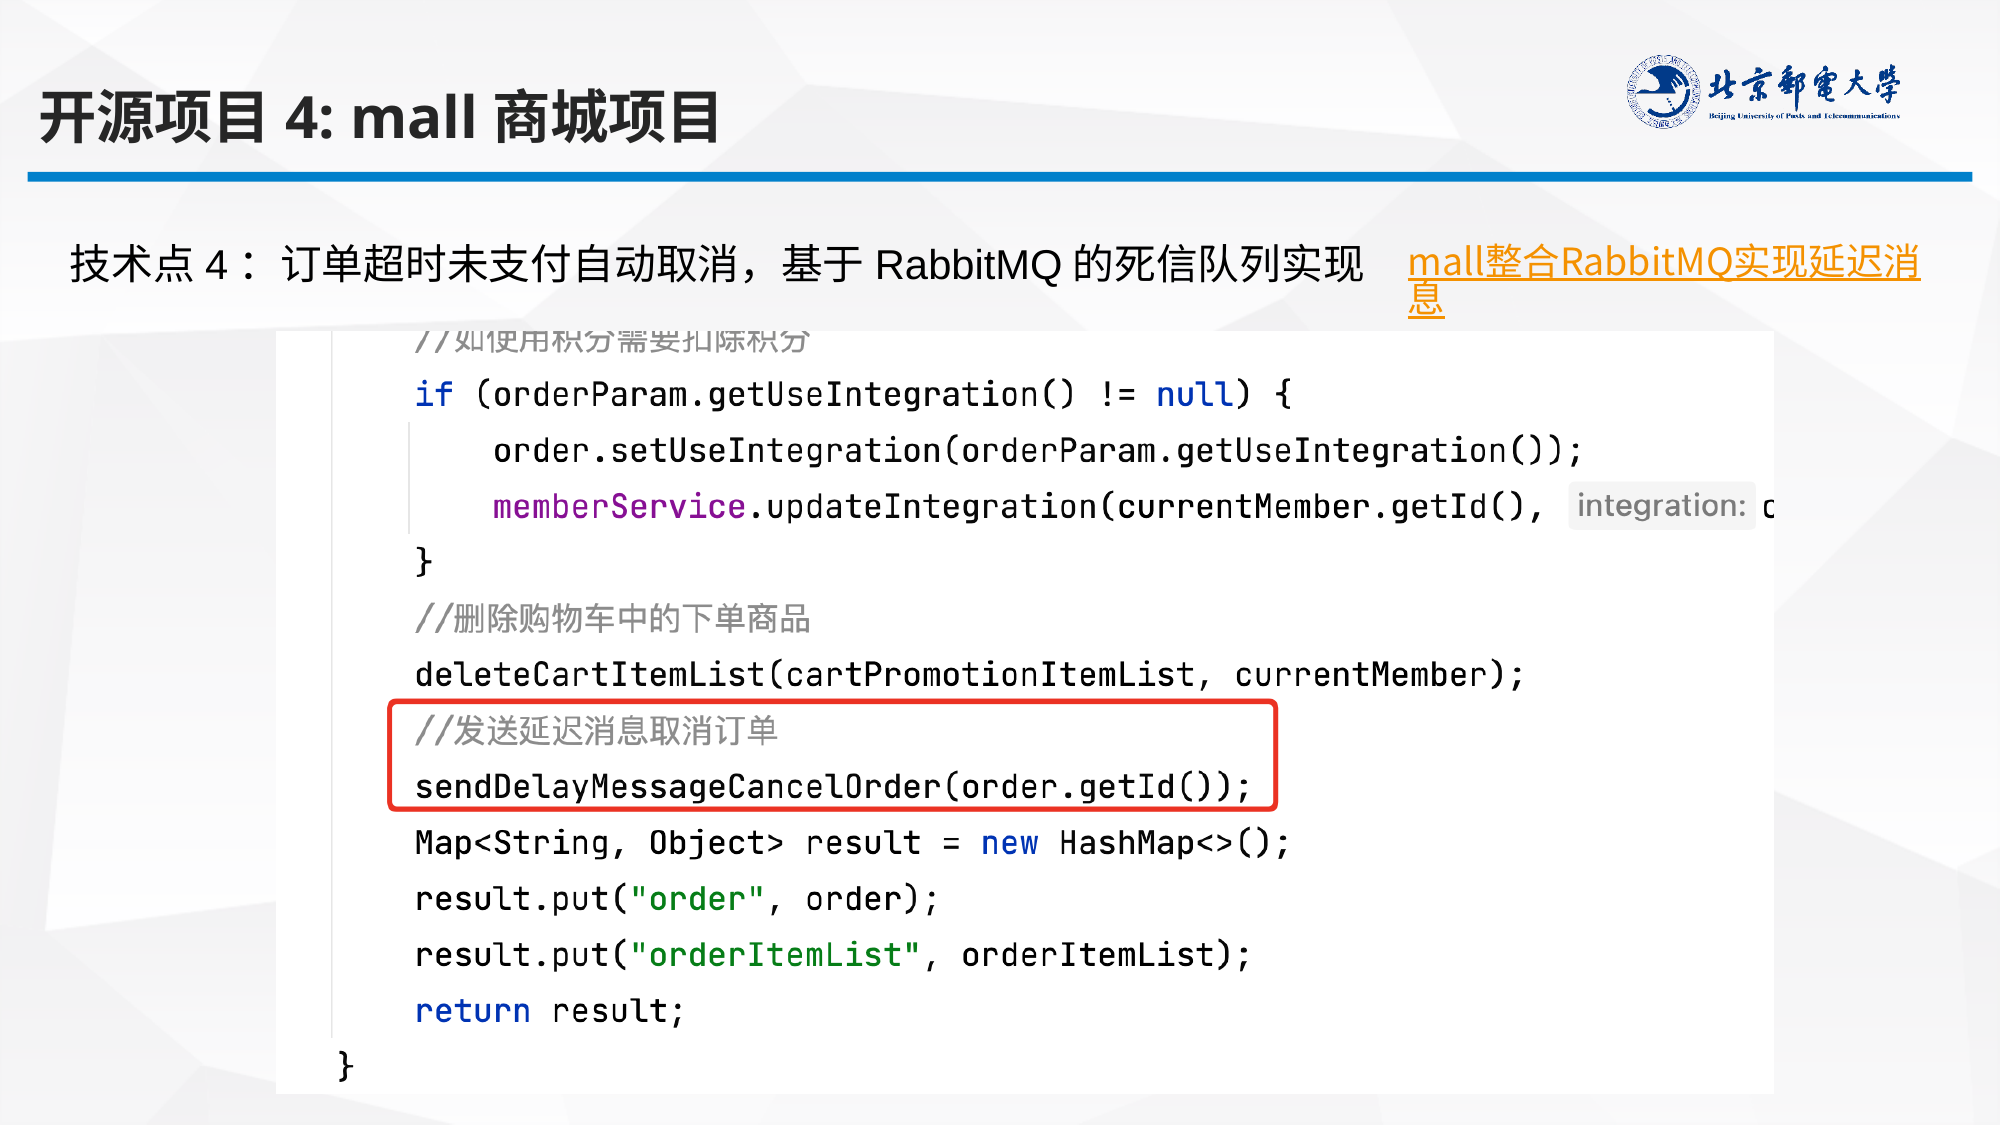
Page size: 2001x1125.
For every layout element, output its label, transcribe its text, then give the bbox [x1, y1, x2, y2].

picture [0, 0, 2000, 1125]
text_box [26, 171, 1973, 183]
text_box mall整合RabbitMQ实现延迟消息 [1392, 230, 1973, 300]
text_box 技术点4：订单超时未支付自动取消，基于RabbitMQ的死信队列实现 [55, 230, 1380, 296]
text_box 开源项目4: mall商城项目 [23, 73, 794, 158]
